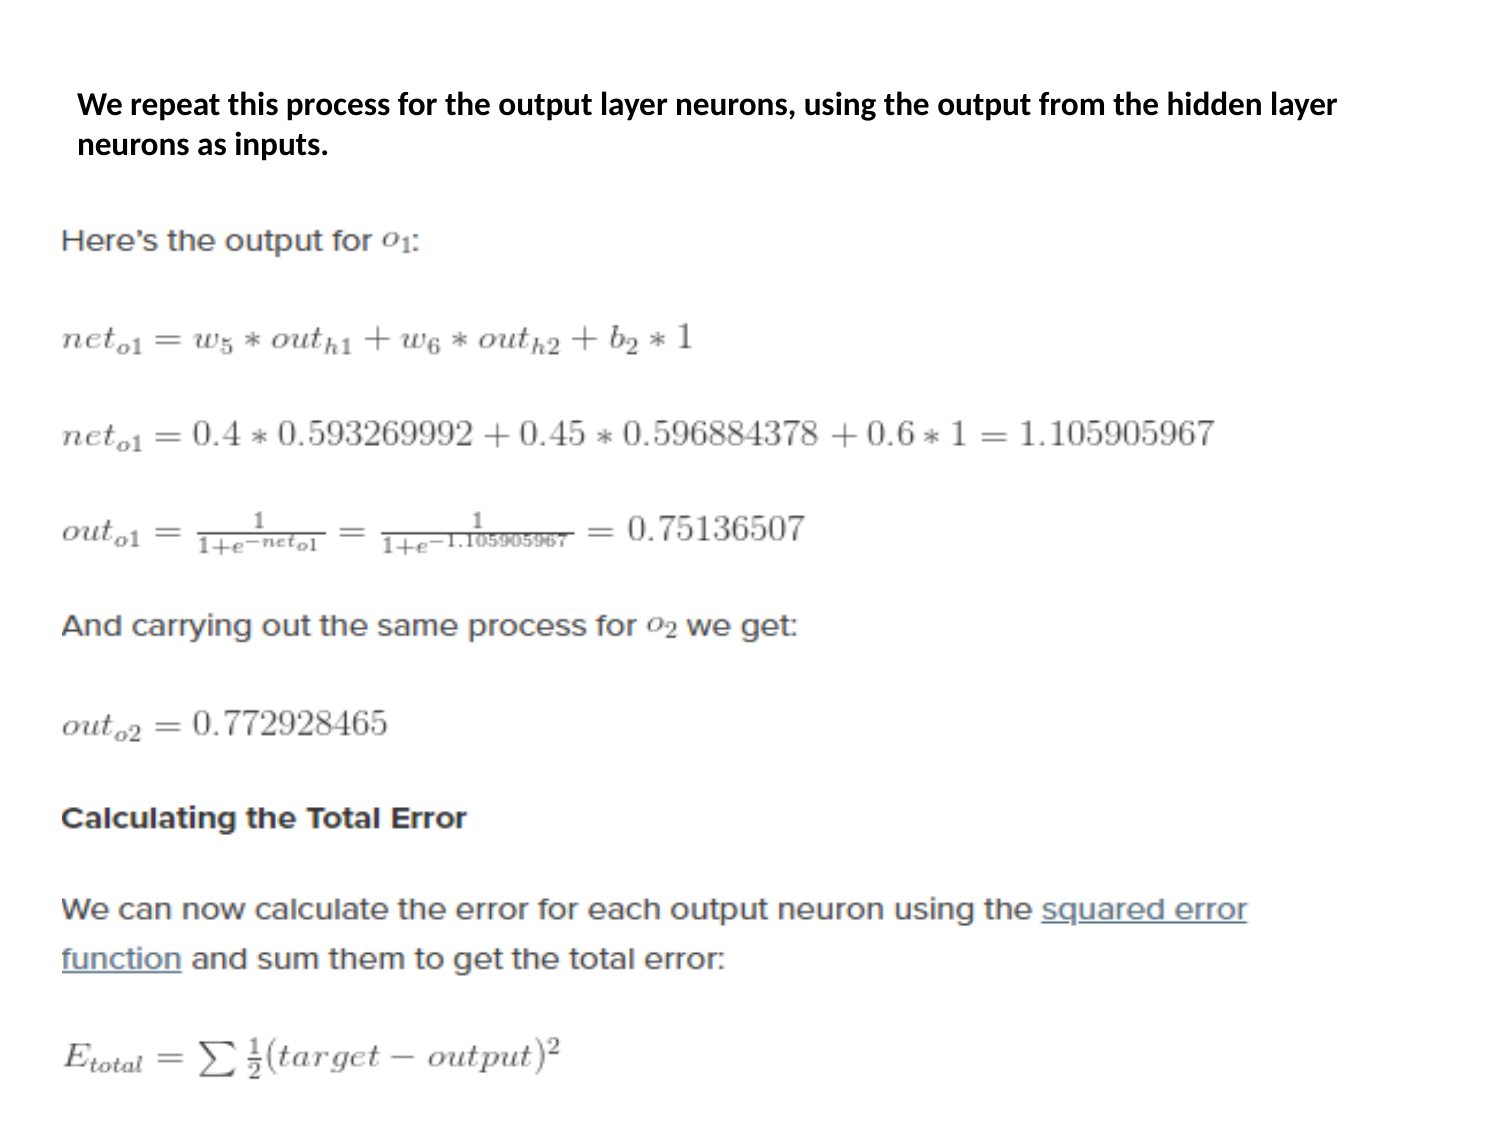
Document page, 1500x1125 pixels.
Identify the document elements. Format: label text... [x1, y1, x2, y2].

picture [62, 212, 1301, 1102]
text_box We repeat this process for the output layer neurons, using the output from the hidden layer neurons as inputs. [62, 74, 1425, 260]
